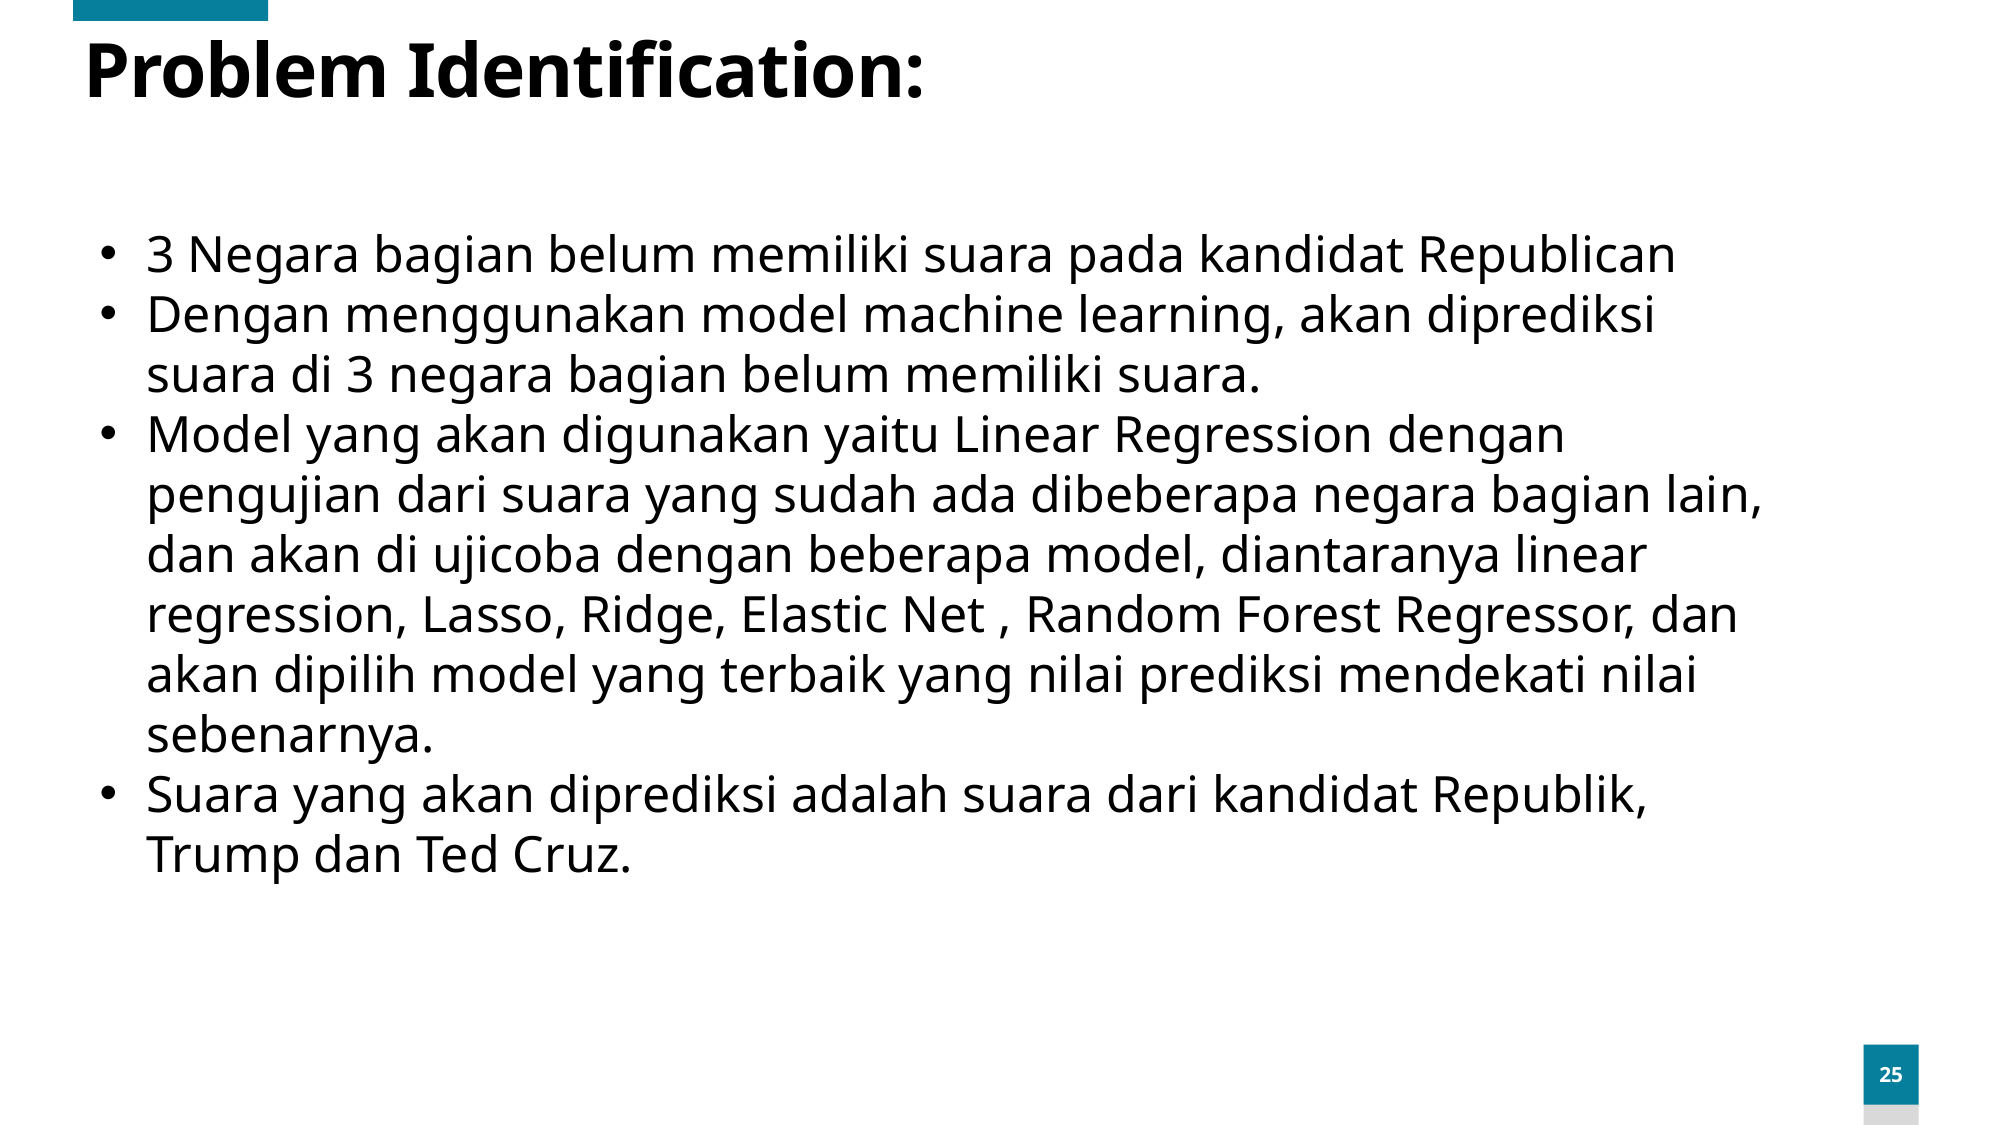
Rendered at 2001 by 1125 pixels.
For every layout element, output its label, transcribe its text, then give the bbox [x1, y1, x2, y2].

title Problem Identification: [68, 78, 1902, 159]
text_box 3 Negara bagian belum memiliki suara pada kandidat Republican Dengan menggunakan model machine learning, akan diprediksi suara di 3 negara bagian belum memiliki suara. Model yang akan digunakan yaitu Linear Regression dengan pengujian dari suara yang sudah ada dibeberapa negara bagian lain, dan akan di ujicoba dengan beberapa model, diantaranya linear regression, Lasso, Ridge, Elastic Net , Random Forest Regressor, dan akan dipilih model yang terbaik yang nilai prediksi mendekati nilai sebenarnya. Suara yang akan diprediksi adalah suara dari kandidat Republik, Trump dan Ted Cruz. [84, 214, 1807, 890]
